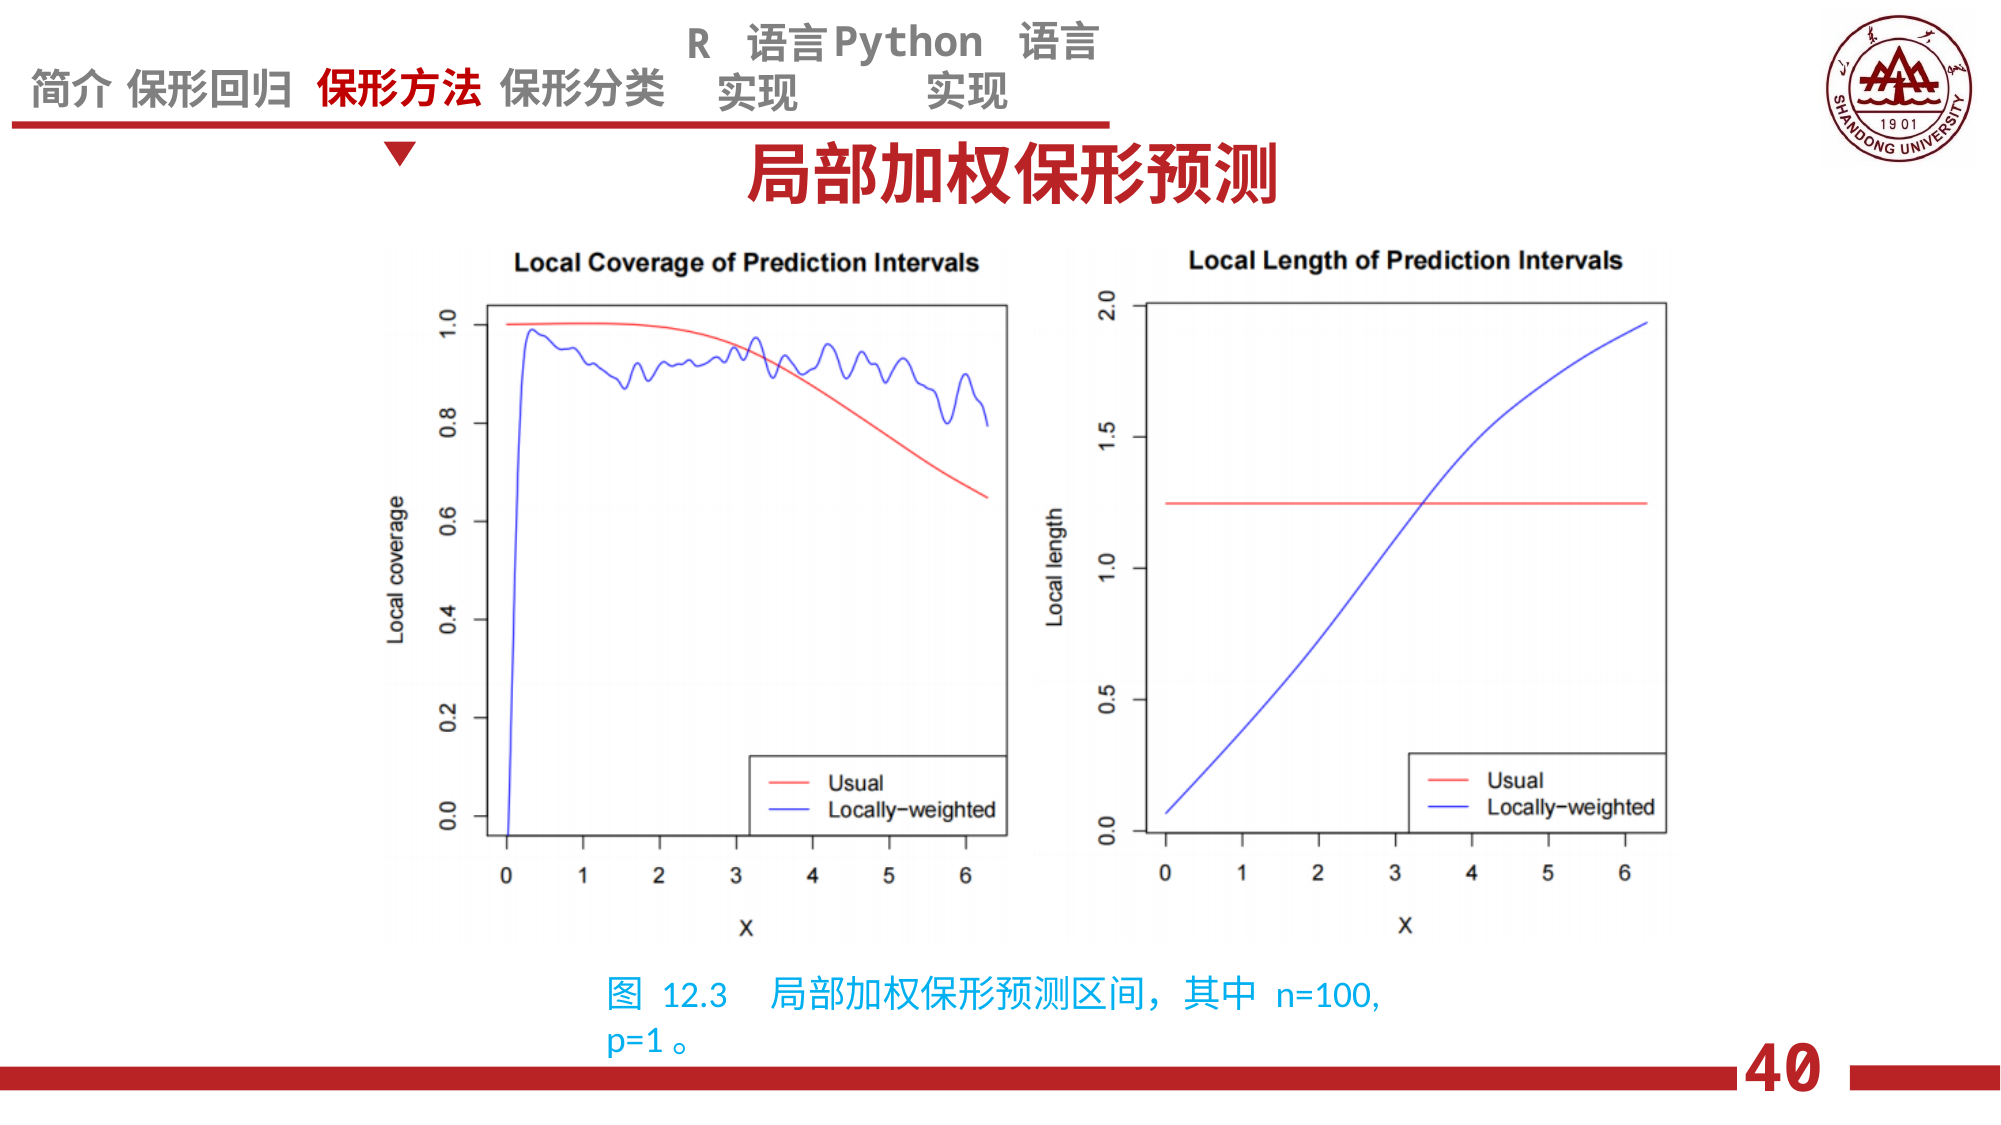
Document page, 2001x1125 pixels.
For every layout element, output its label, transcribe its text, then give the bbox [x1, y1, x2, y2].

picture [1820, 9, 1977, 167]
text_box 局部加权保形预测 [731, 124, 1296, 219]
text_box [380, 238, 1679, 944]
text_box 图 12.3 局部加权保形预测区间，其中 n=100, p=1。 [591, 962, 1493, 1068]
